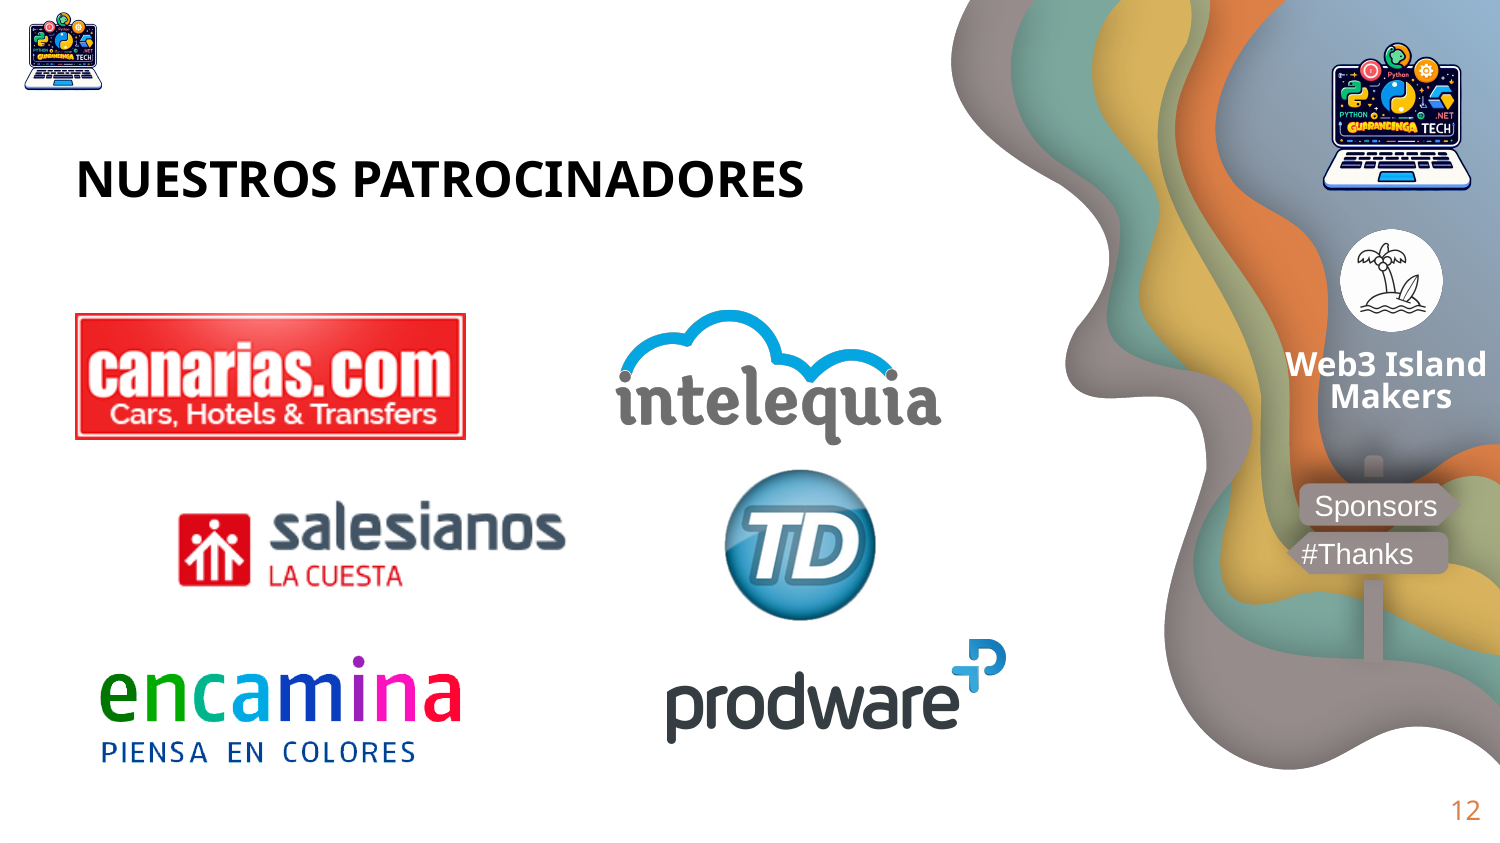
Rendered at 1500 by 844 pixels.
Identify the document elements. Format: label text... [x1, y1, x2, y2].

picture [21, 10, 106, 96]
picture [667, 639, 1006, 744]
text_box Web3 Island Makers [1243, 331, 1500, 415]
picture [74, 312, 466, 440]
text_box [1286, 455, 1462, 662]
picture [606, 300, 948, 453]
title NUESTROS PATROCINADORES [75, 140, 977, 208]
slide_number 12 [1391, 779, 1482, 844]
picture [1316, 38, 1479, 203]
picture [1339, 229, 1443, 333]
picture [25, 498, 592, 835]
picture [724, 469, 877, 622]
